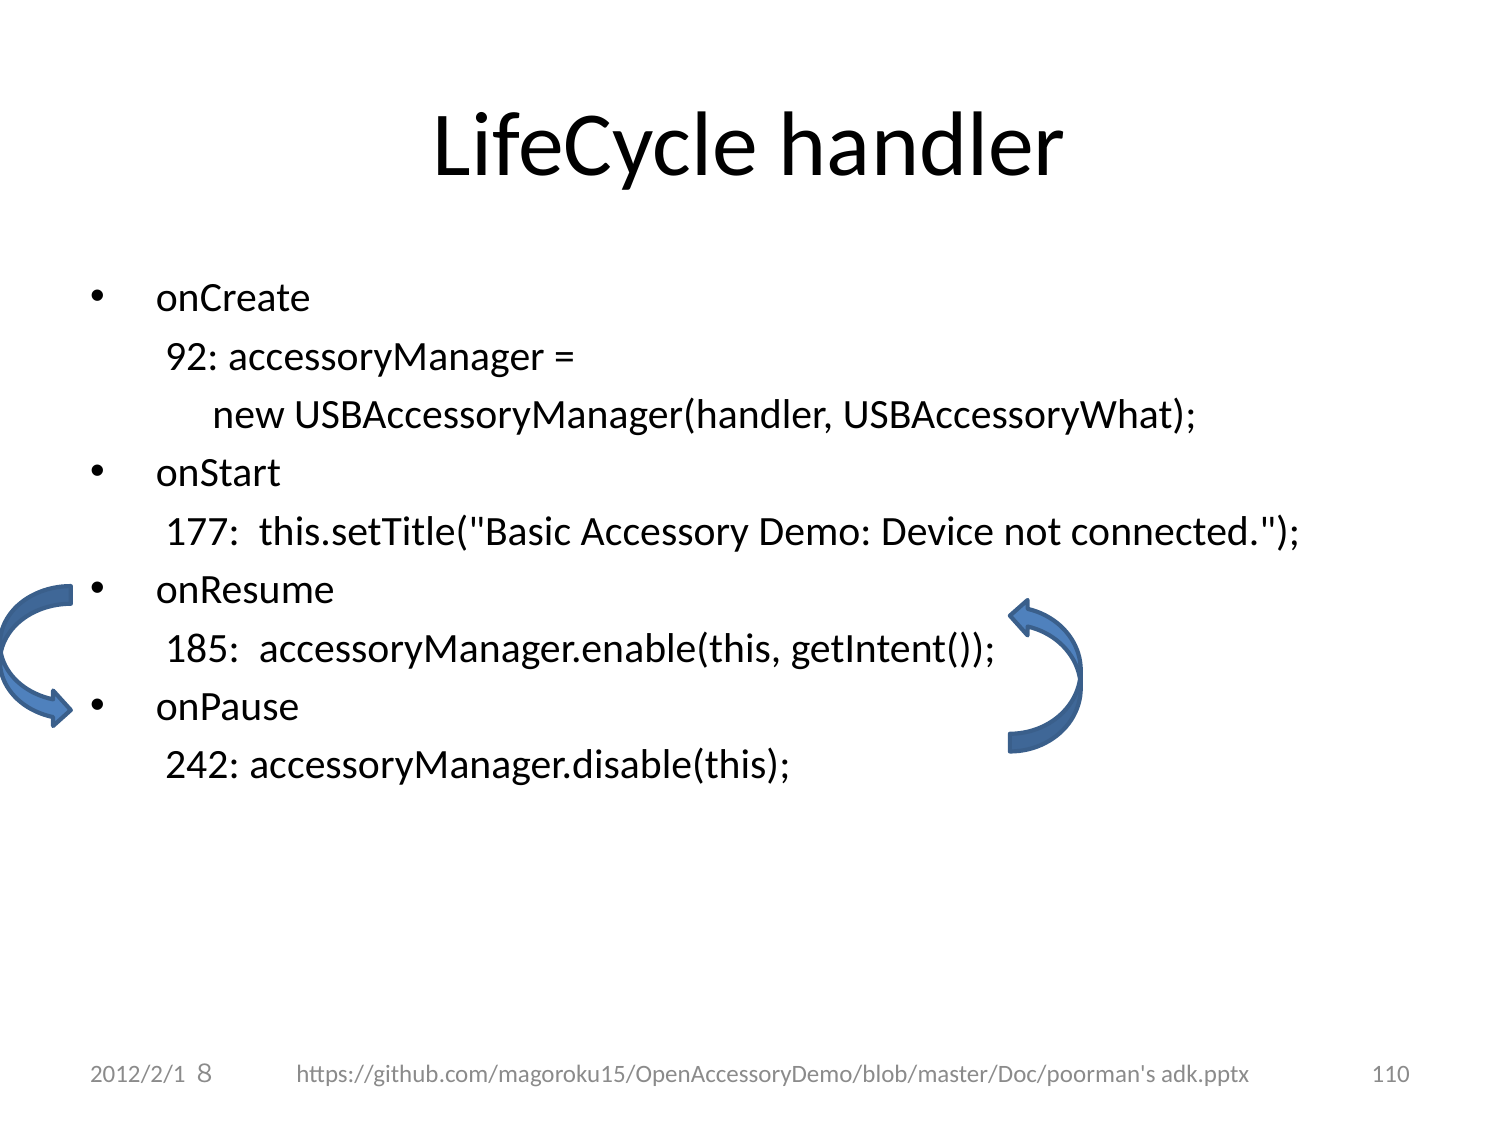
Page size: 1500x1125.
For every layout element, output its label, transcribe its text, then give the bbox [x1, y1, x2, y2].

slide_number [75, 1042, 242, 1103]
text_box [1007, 598, 1083, 754]
footer https://github.com/magoroku15/OpenAccessoryDemo/blob/master/Doc/poorman's adk.pptx [242, 1042, 1074, 1103]
title LifeCycle handler [75, 45, 1425, 233]
text_box [0, 583, 73, 728]
slide_number 110 [1074, 1042, 1425, 1103]
list onCreate 92: accessoryManager = new USBAccessoryManager(handler, USBAccessoryWhat); onStart 177: this.setTitle("Basic Accessory Demo: Device not connected."); onResume 185: accessoryManager.enable(this, getIntent()); onPause 242: accessoryManager.disable(this); [75, 262, 1425, 1005]
